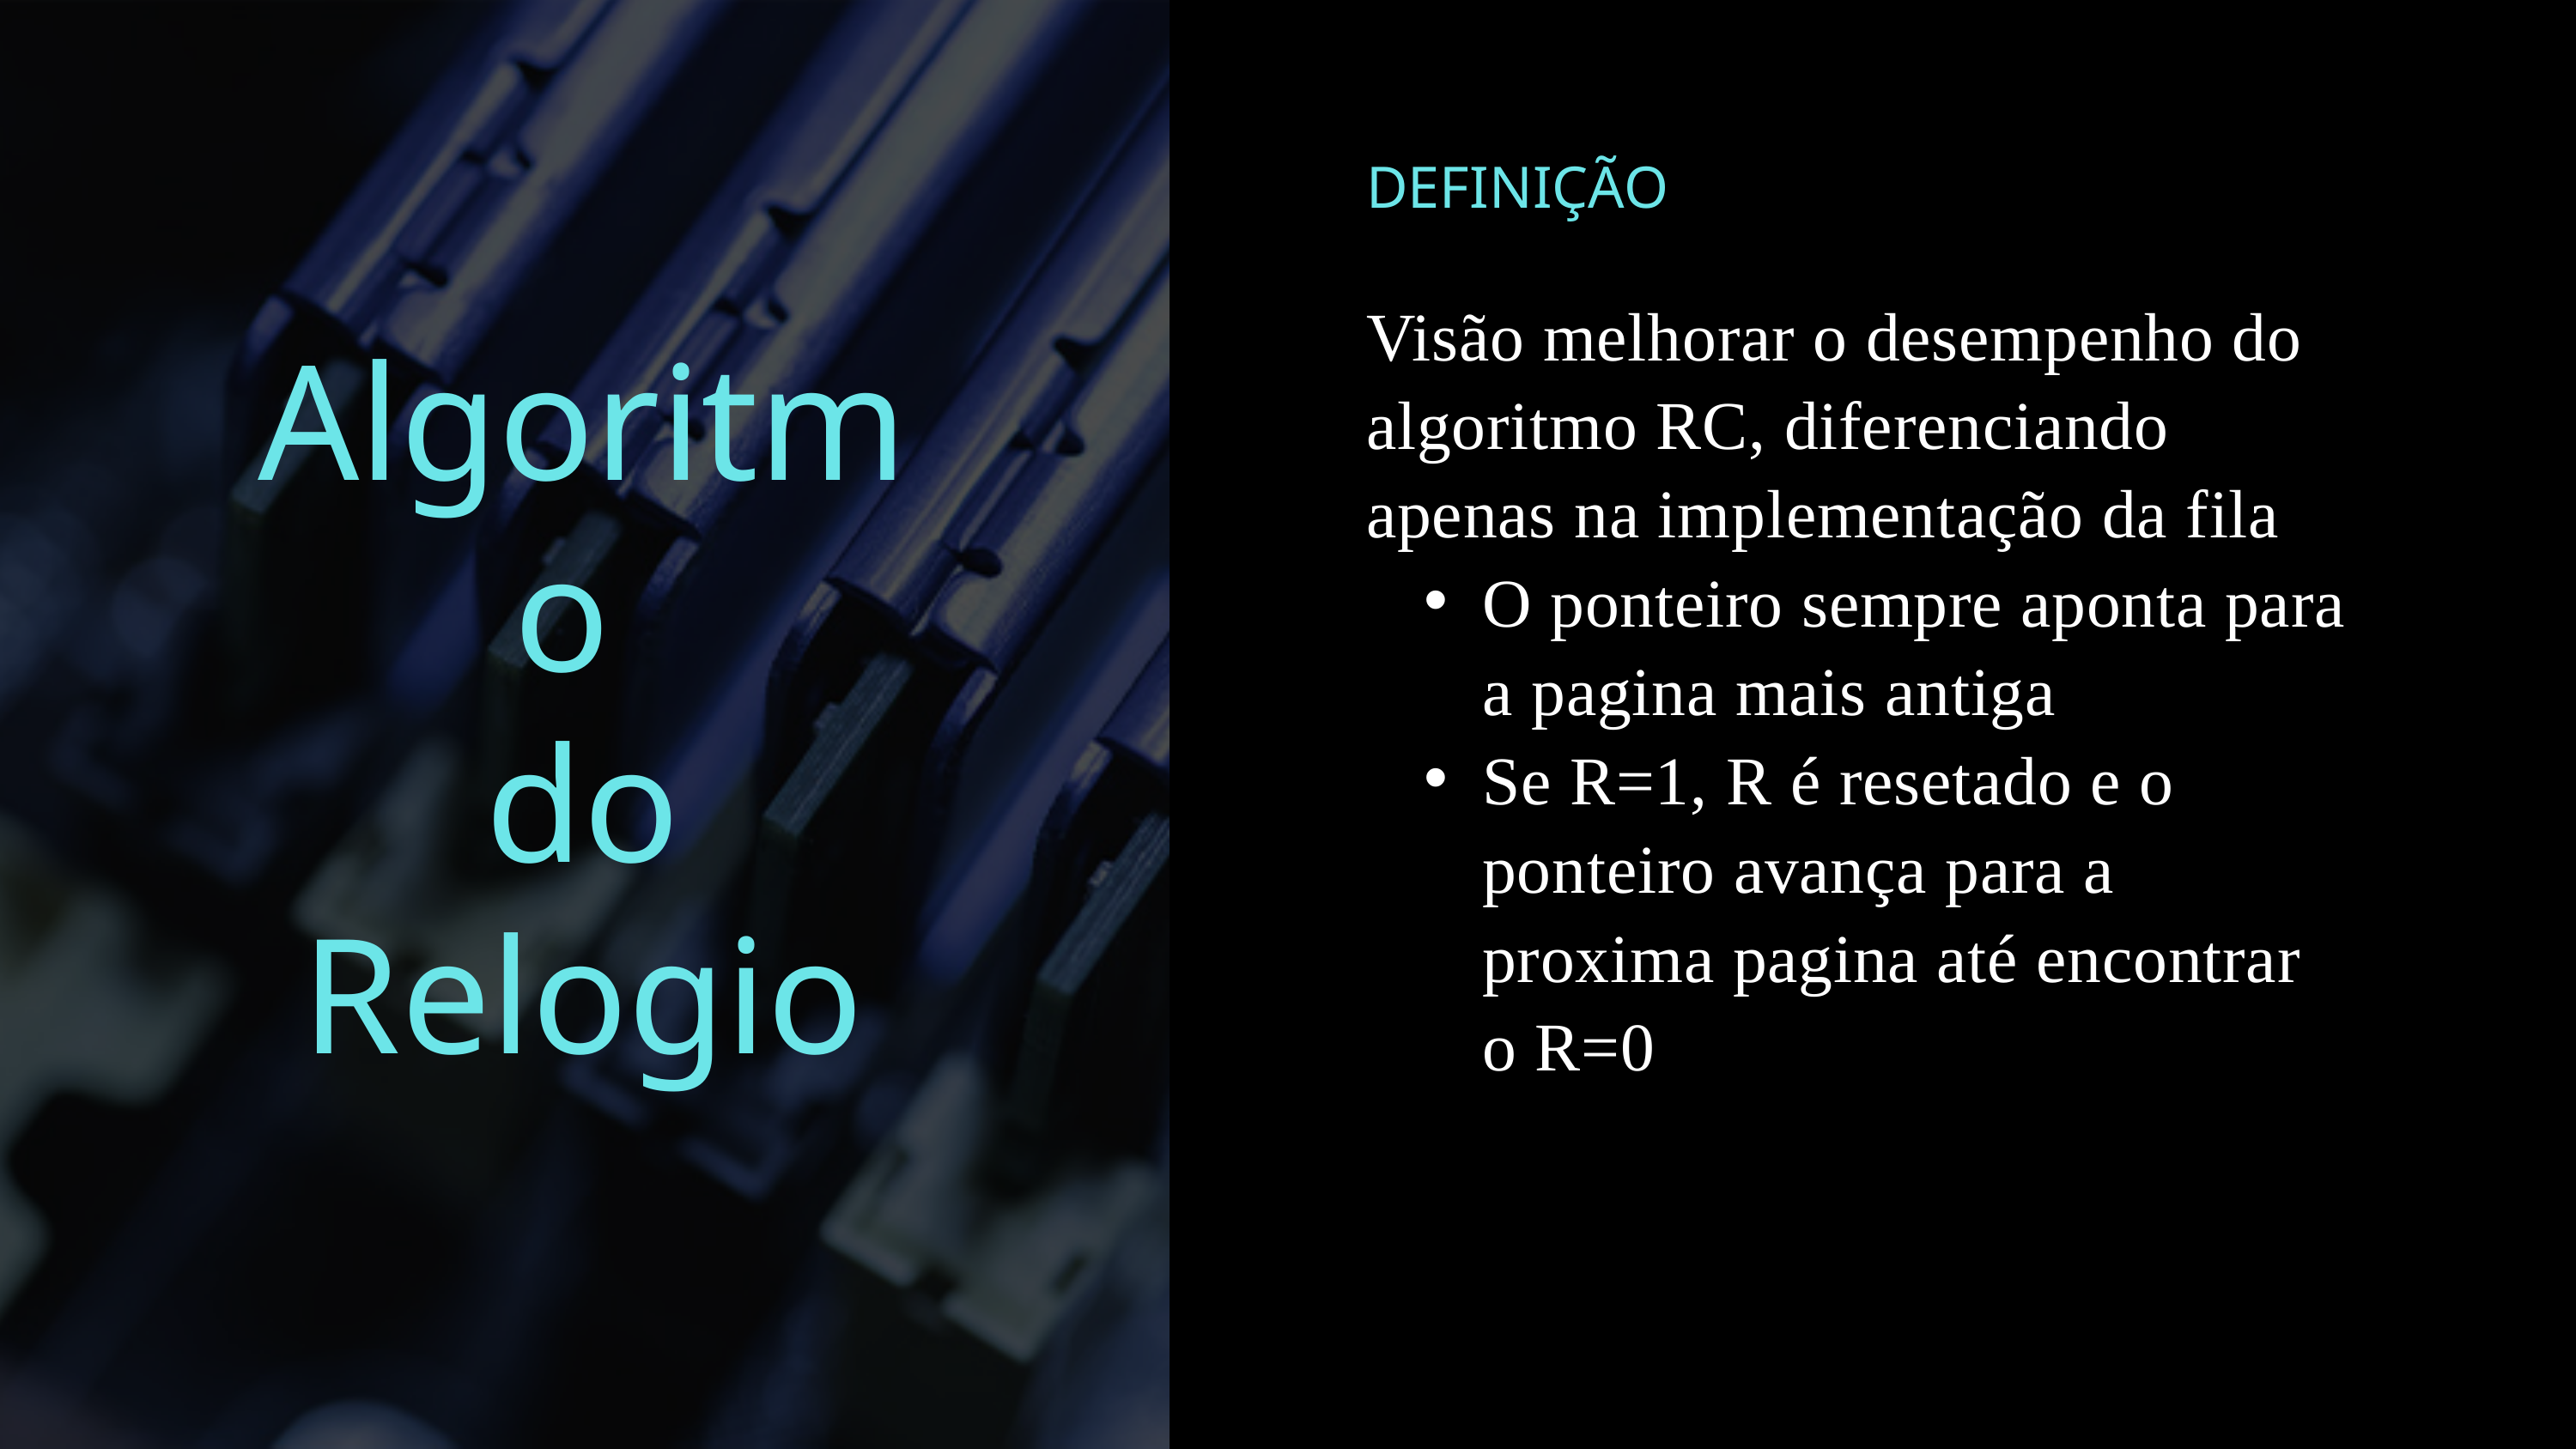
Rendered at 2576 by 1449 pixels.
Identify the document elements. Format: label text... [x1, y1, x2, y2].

text_box DEFINIÇÃO [1366, 145, 2432, 221]
text_box Visão melhorar o desempenho do algoritmo RC, diferenciando apenas na implementação da fila O ponteiro sempre aponta para a pagina mais antiga Se R=1, R é resetado e o ponteiro avança para a proxima pagina até encontrar o R=0 [1366, 285, 2355, 1085]
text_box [0, 0, 1170, 1449]
